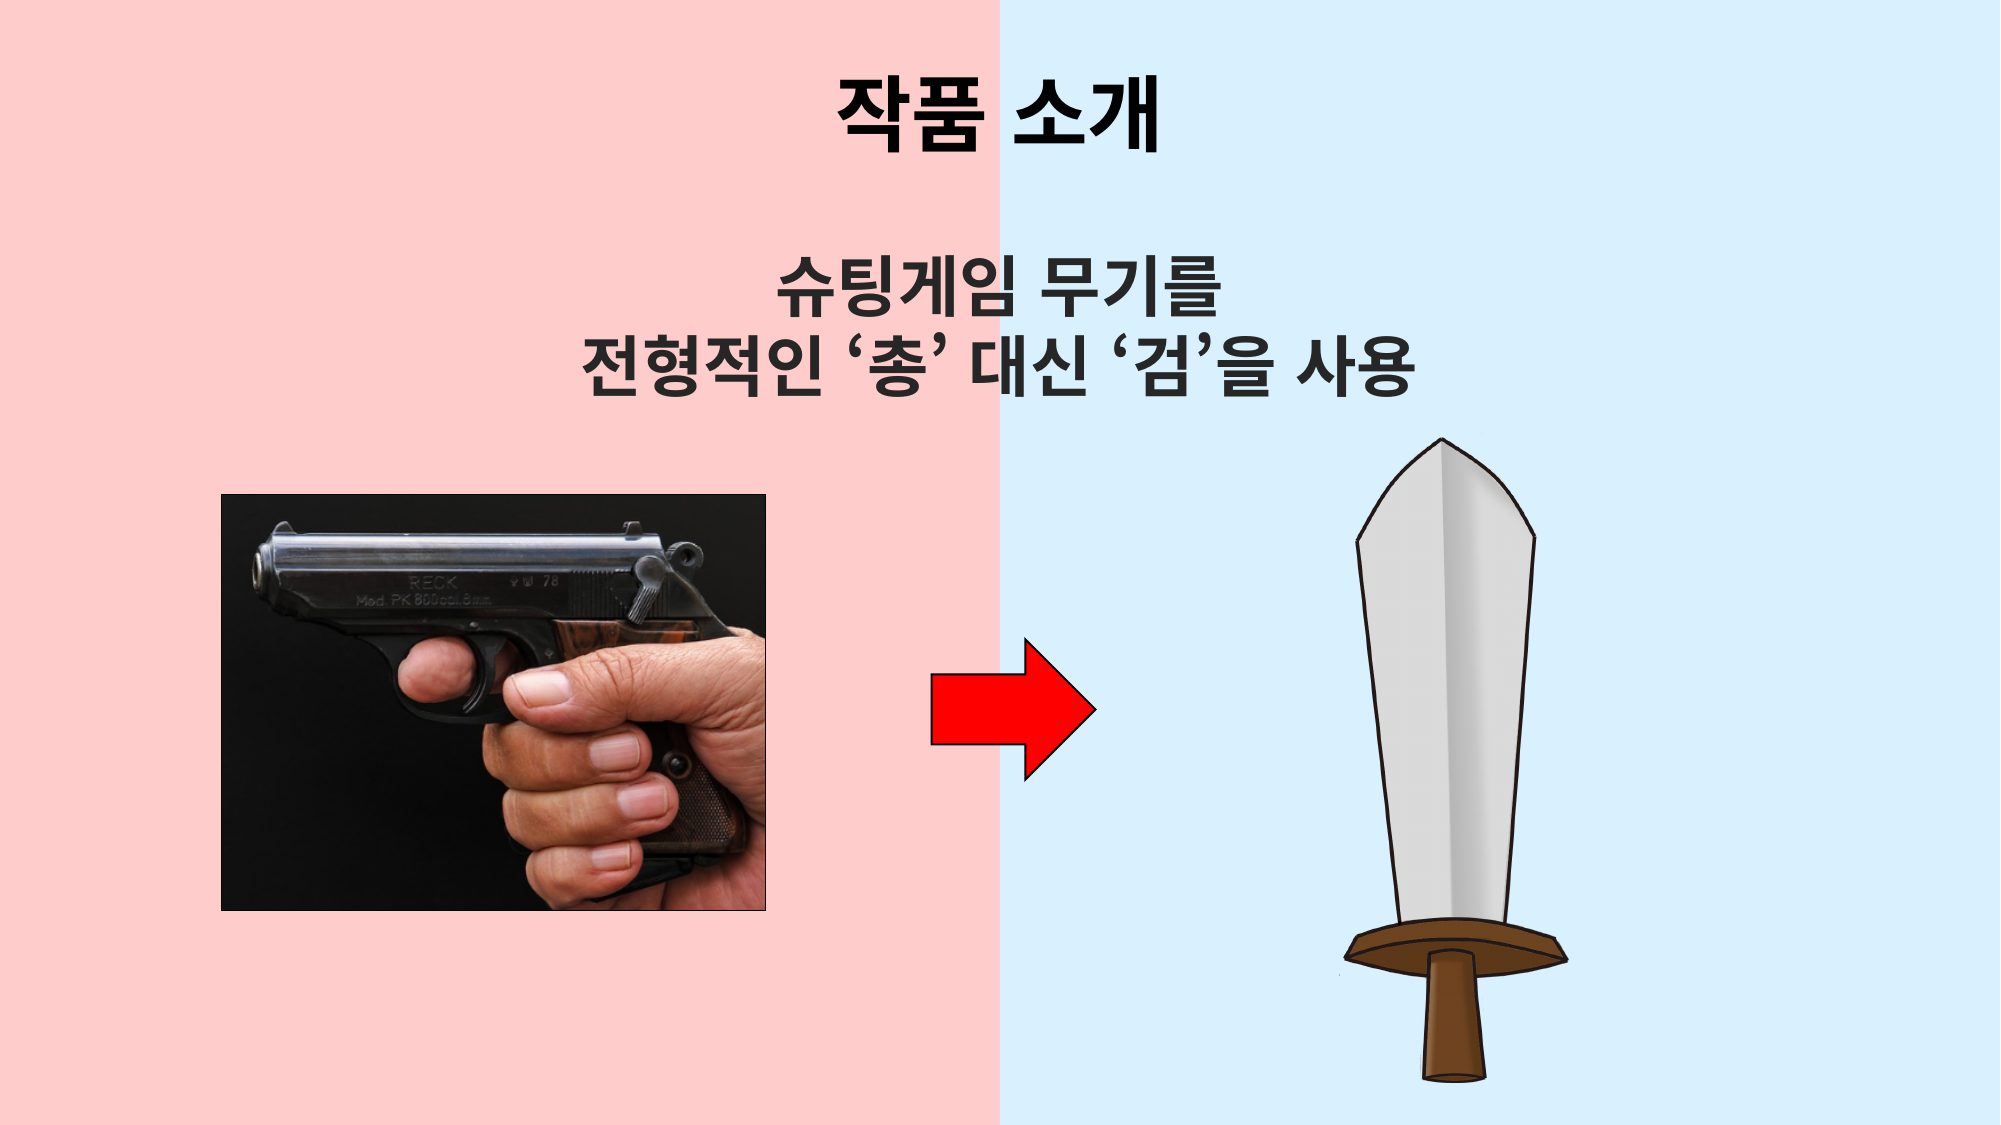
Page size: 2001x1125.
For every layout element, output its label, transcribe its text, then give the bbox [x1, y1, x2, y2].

text_box [0, 0, 999, 1125]
text_box 슈팅게임 무기를 전형적인 ‘총’ 대신 ‘검’을 사용 [262, 237, 1738, 412]
text_box 작품 소개 [413, 55, 1587, 170]
text_box [999, 0, 2000, 1125]
picture [1339, 433, 1575, 1125]
text_box [930, 636, 1097, 782]
picture [221, 494, 766, 911]
